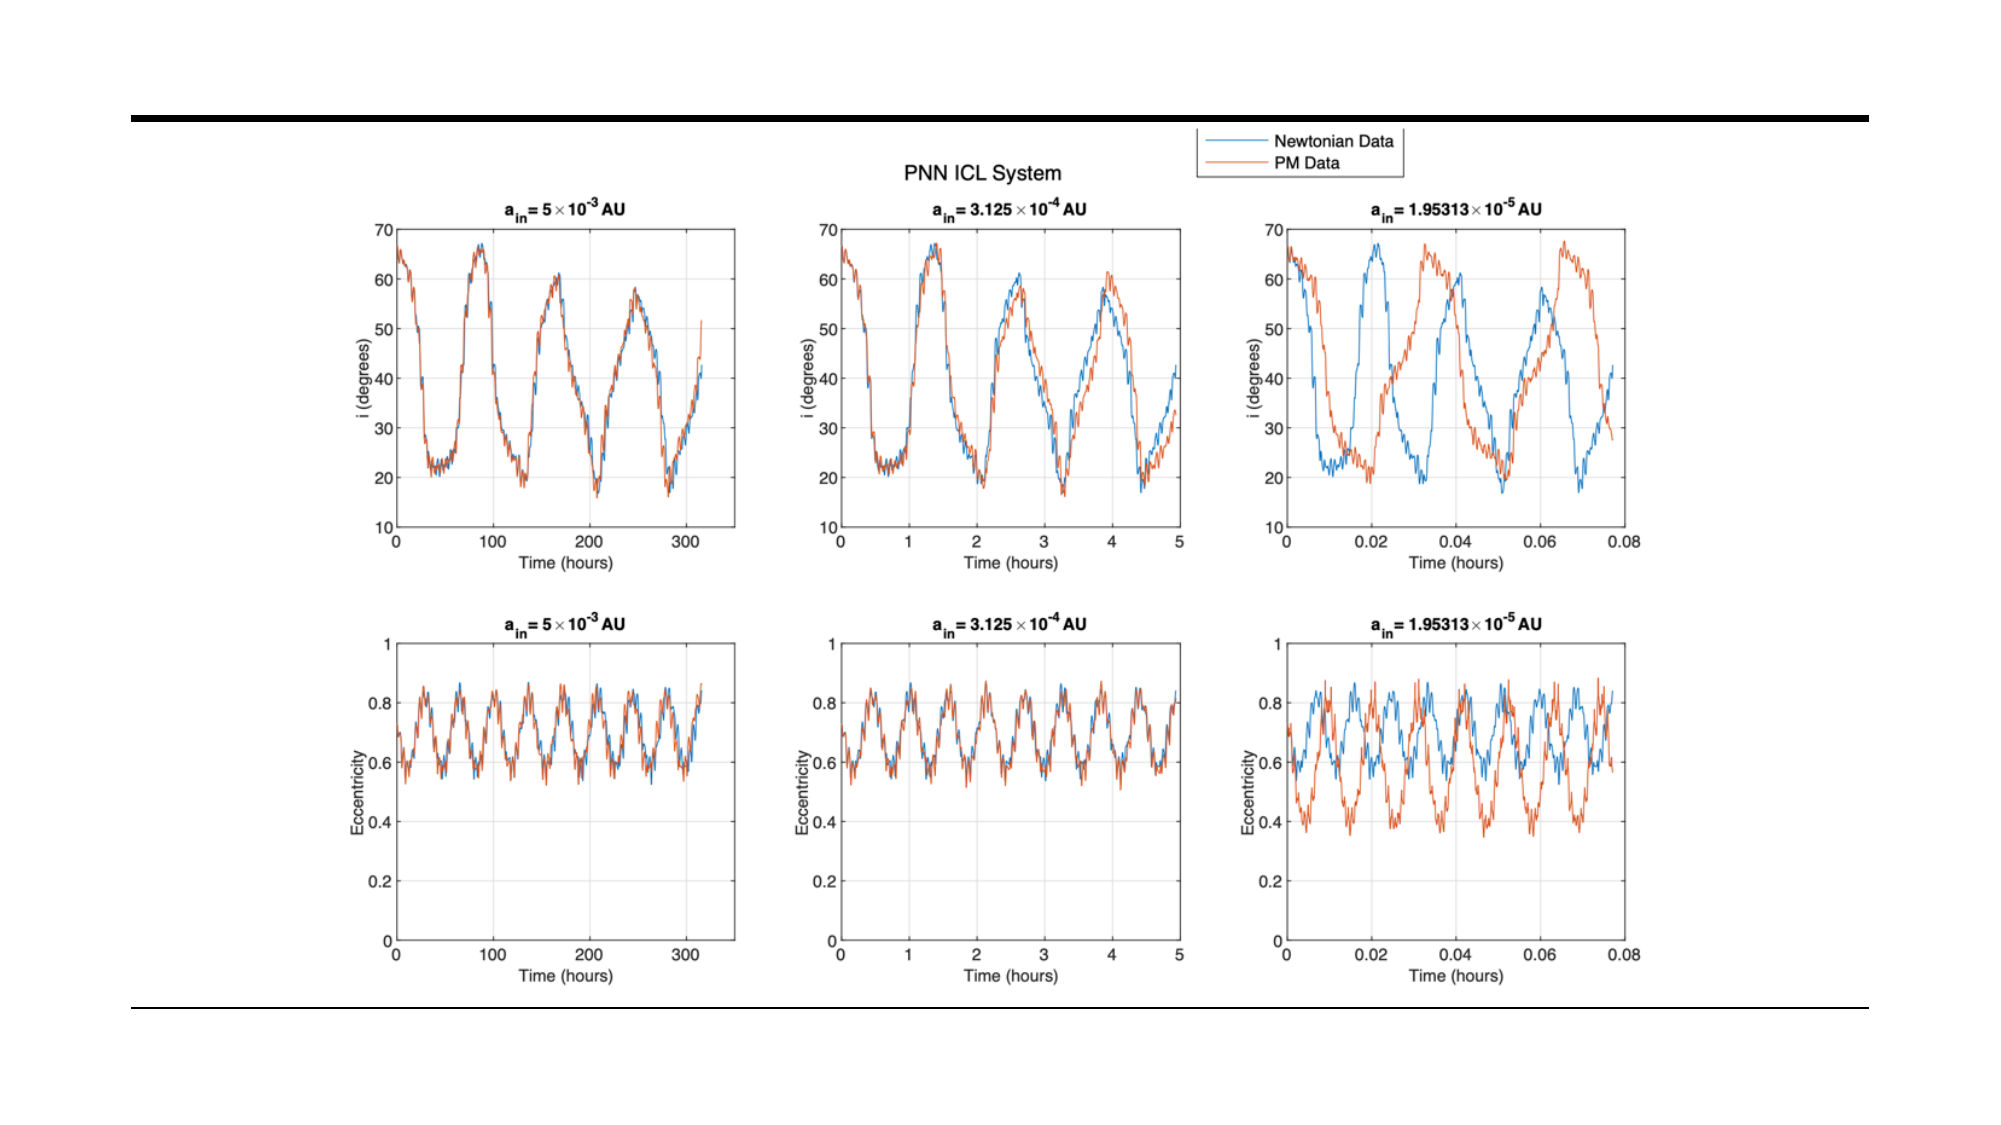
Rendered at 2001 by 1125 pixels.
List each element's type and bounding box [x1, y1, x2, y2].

list [331, 125, 1669, 1000]
